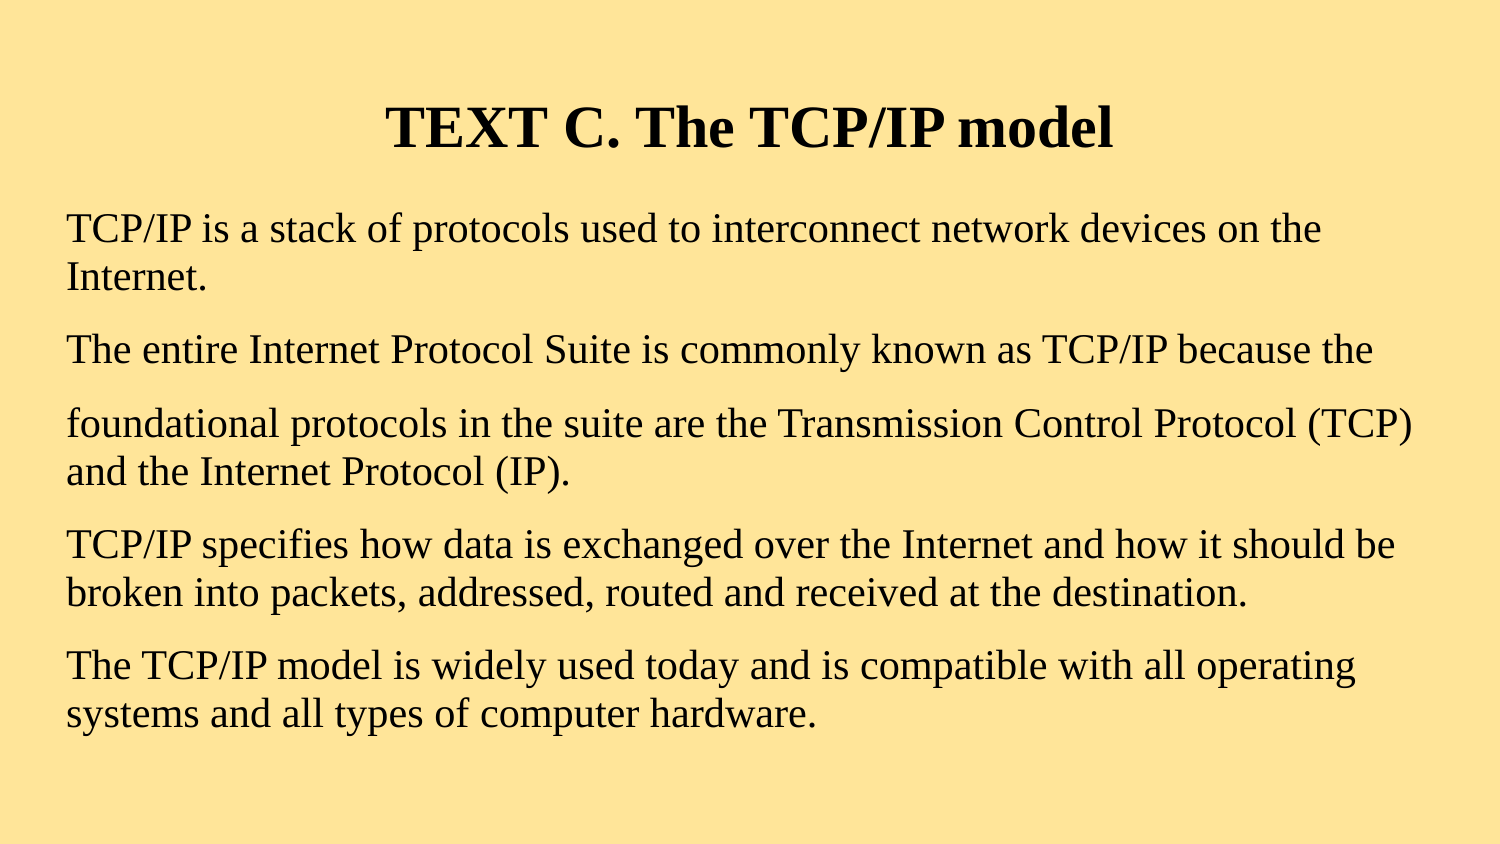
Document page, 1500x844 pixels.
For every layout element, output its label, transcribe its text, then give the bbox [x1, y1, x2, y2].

list TCP/IP is a stack of protocols used to interconnect network devices on the Internet. The entire Internet Protocol Suite is commonly known as TCP/IP because the foundational protocols in the suite are the Transmission Control Protocol (TCP) and the Internet Protocol (IP). TCP/IP specifies how data is exchanged over the Internet and how it should be broken into packets, addressed, routed and received at the destination. The TCP/IP model is widely used today and is compatible with all operating systems and all types of computer hardware. [51, 189, 1465, 750]
title TEXT C. The TCP/IP model [51, 72, 1449, 176]
